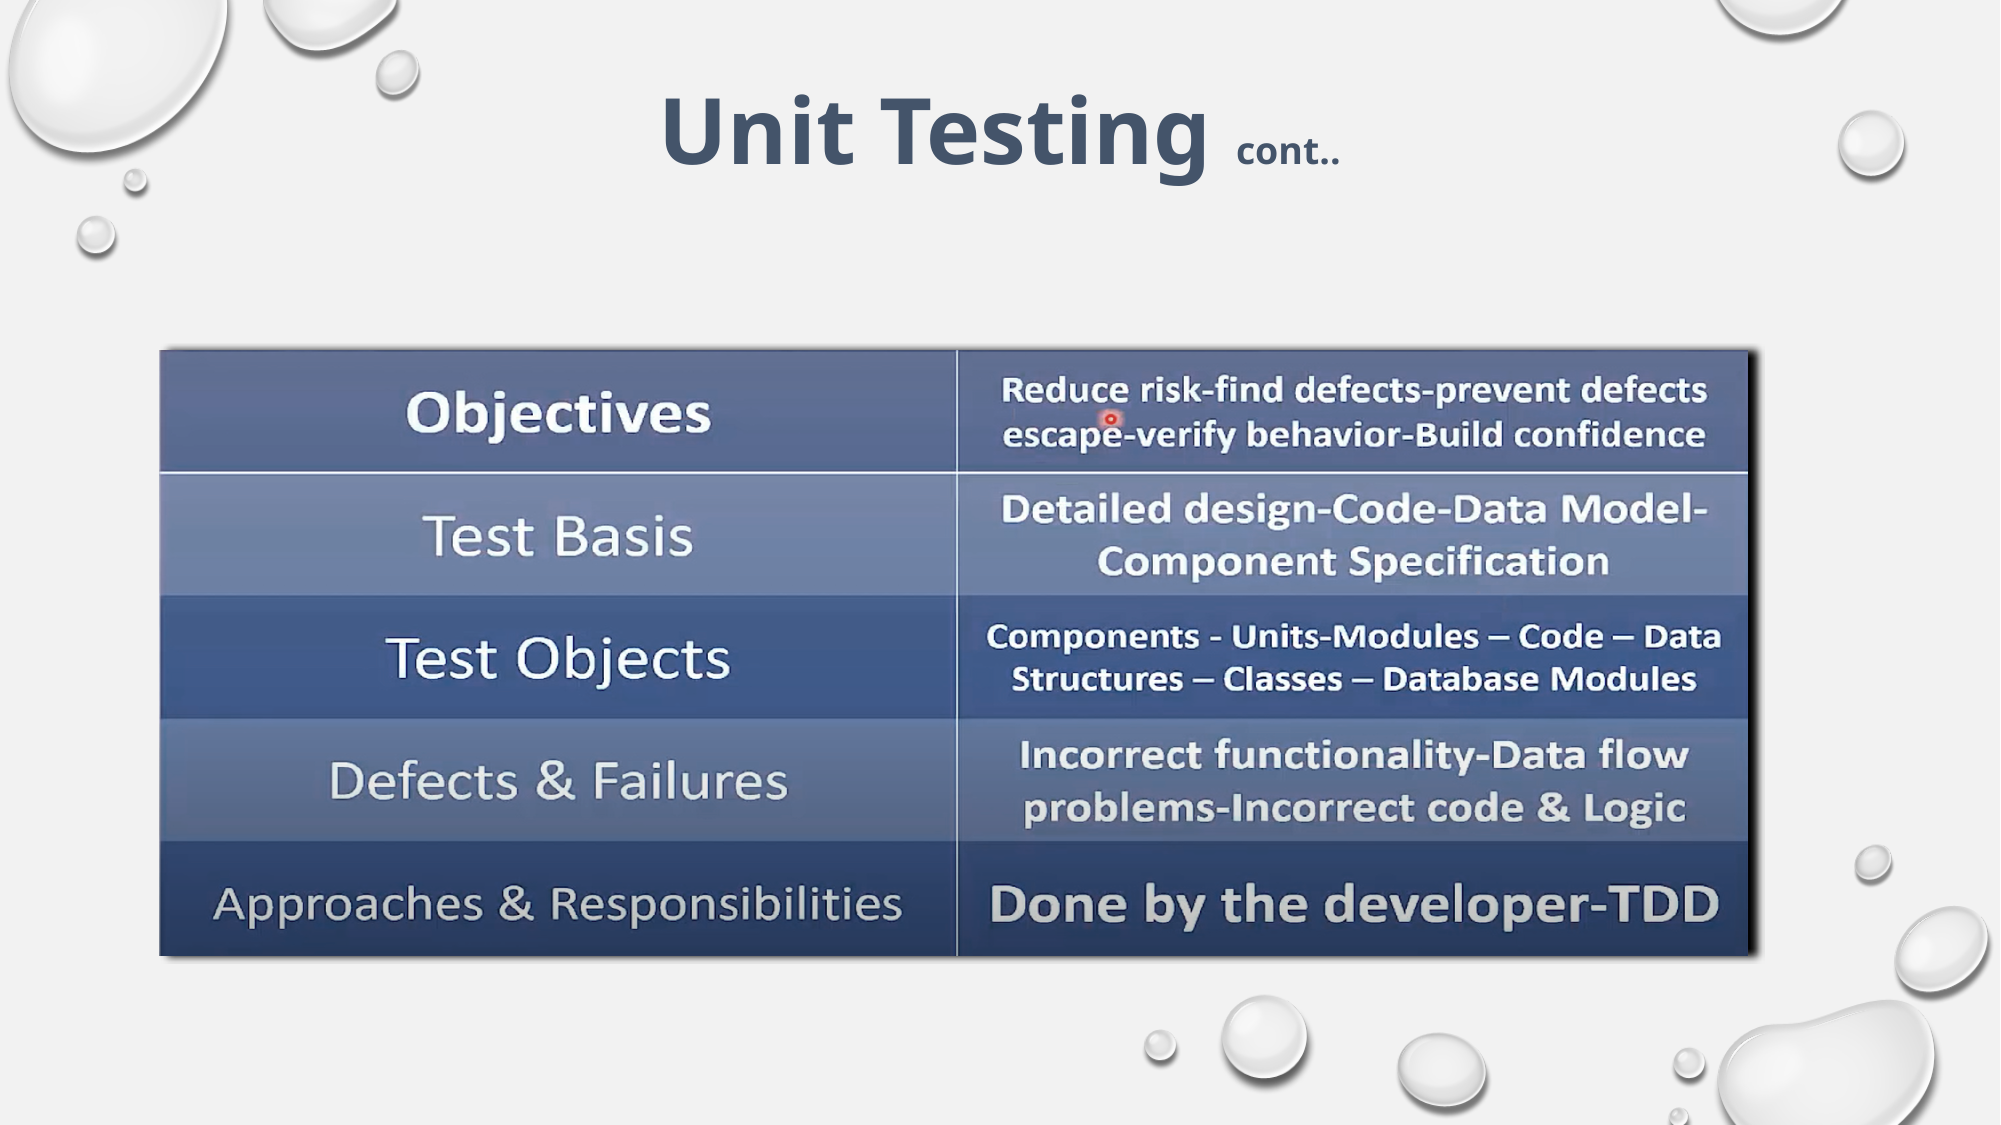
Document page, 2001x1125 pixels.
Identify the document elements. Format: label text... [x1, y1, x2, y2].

picture [0, 0, 2000, 1125]
title Unit Testing cont.. [137, 26, 1863, 244]
